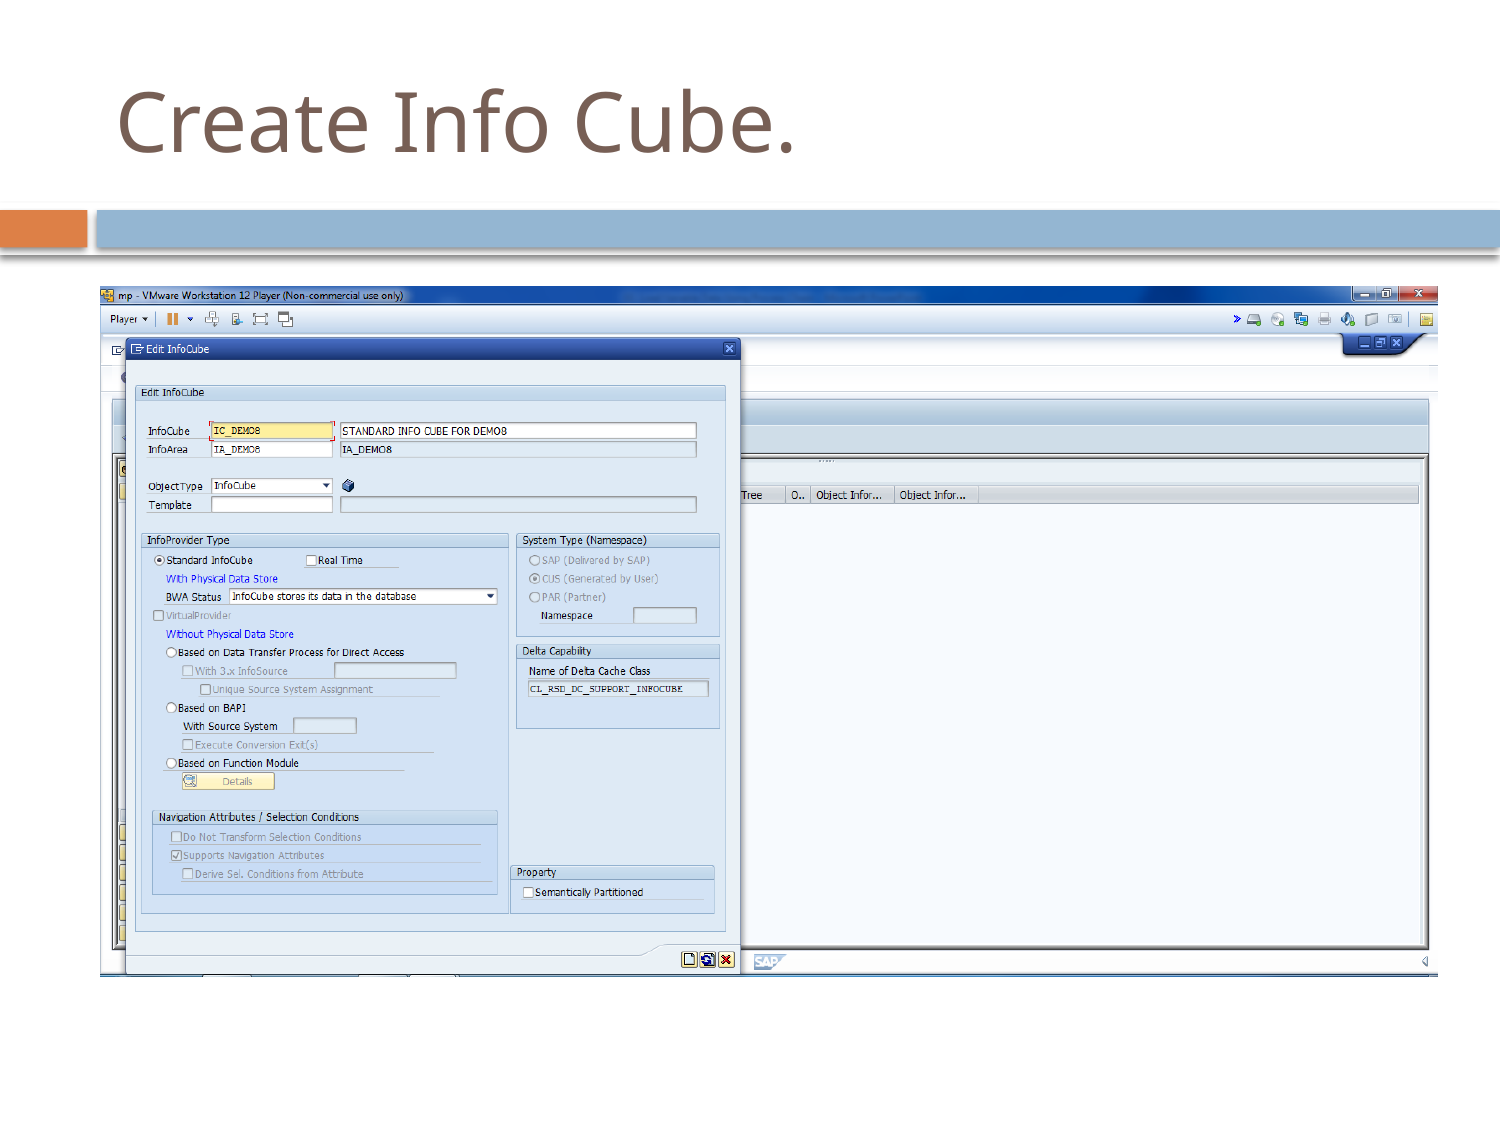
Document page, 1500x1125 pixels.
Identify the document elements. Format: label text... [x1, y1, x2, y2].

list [100, 285, 1439, 977]
title Create Info Cube. [100, 37, 1438, 200]
